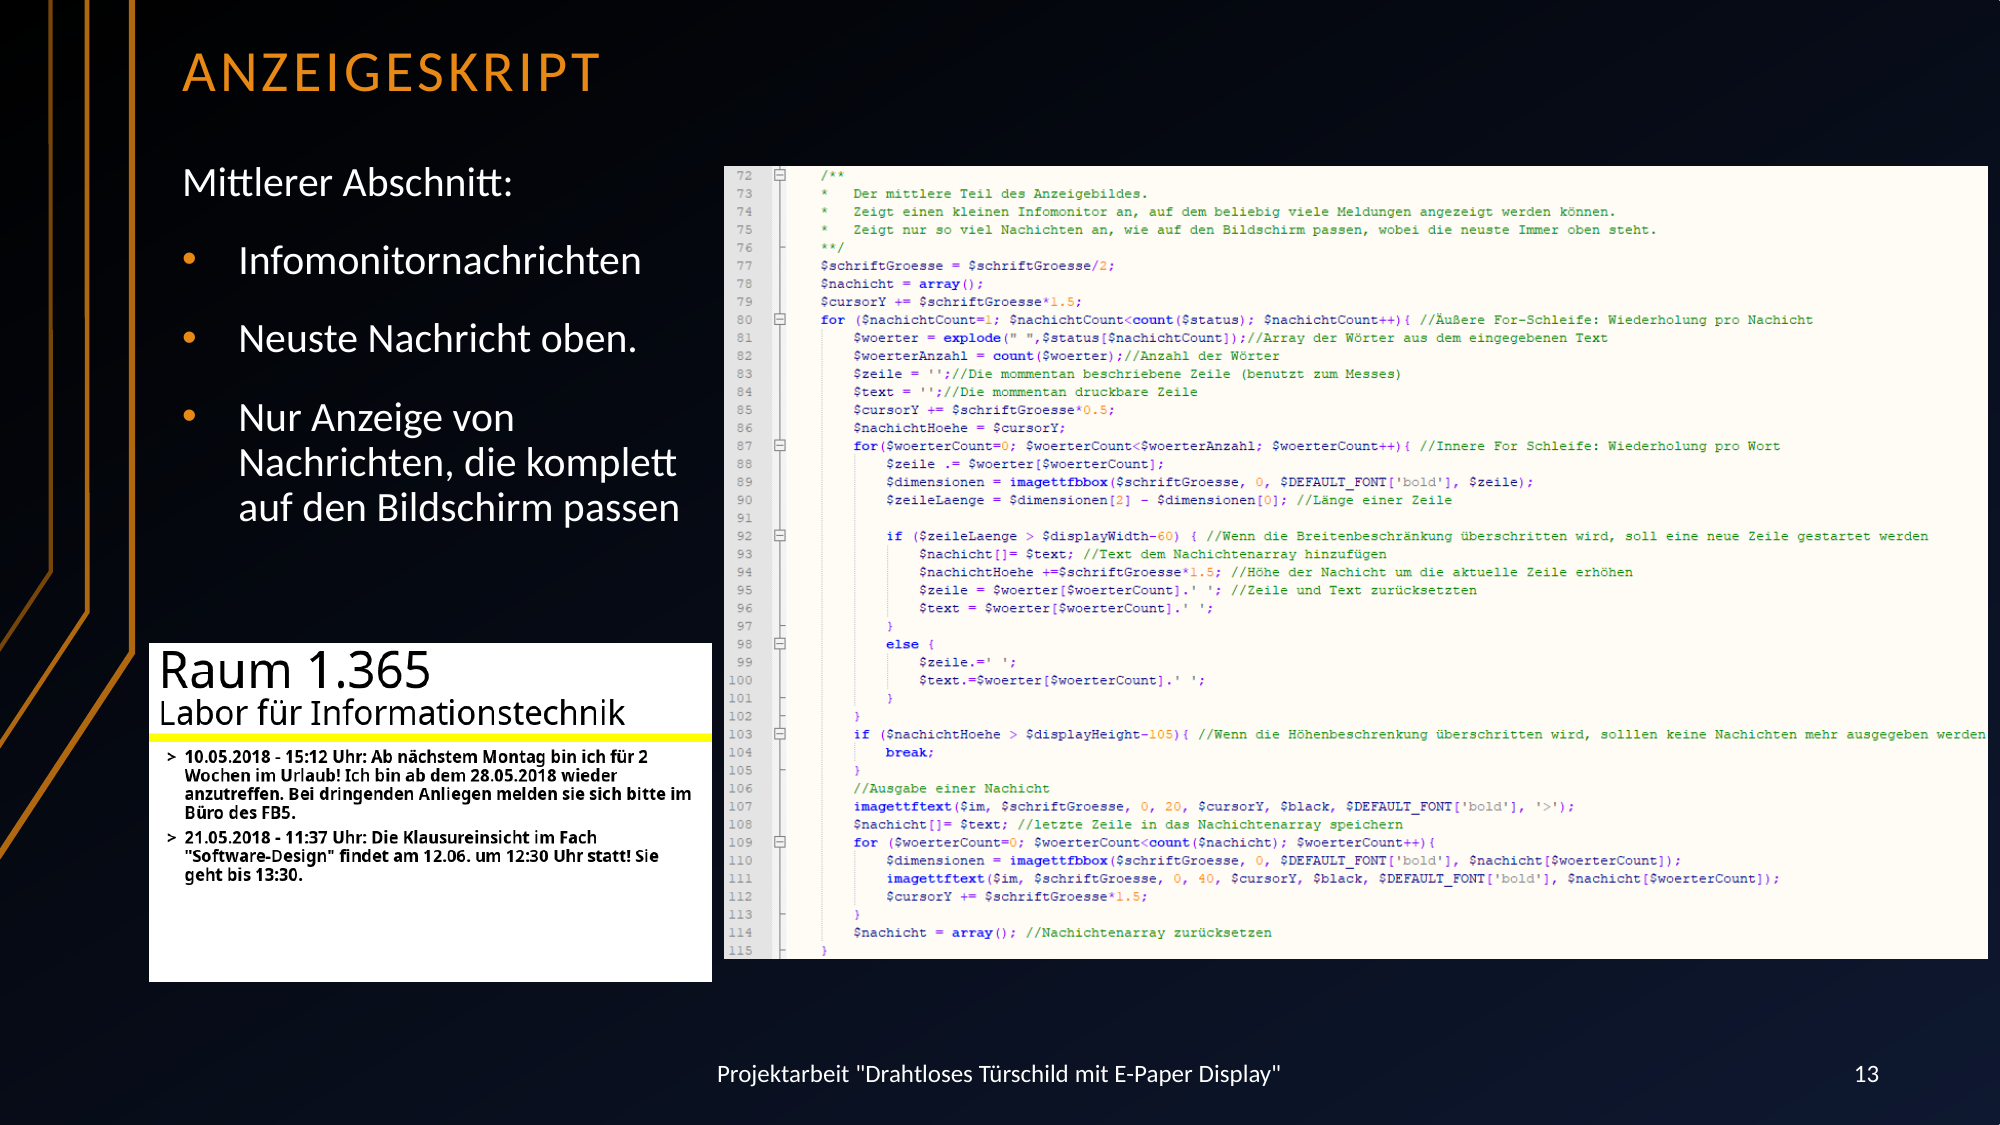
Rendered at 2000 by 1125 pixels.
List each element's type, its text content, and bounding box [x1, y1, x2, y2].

title Anzeigeskript [162, 24, 829, 114]
list Mittlerer Abschnitt: Infomonitornachrichten Neuste Nachricht oben. Nur Anzeige von Nachrichten, die komplett auf den Bildschirm passen [161, 149, 725, 649]
picture [149, 643, 713, 982]
footer Projektarbeit "Drahtloses Türschild mit E-Paper Display" [566, 1042, 1433, 1103]
picture [723, 165, 1988, 960]
slide_number 13 [1732, 1042, 1900, 1103]
